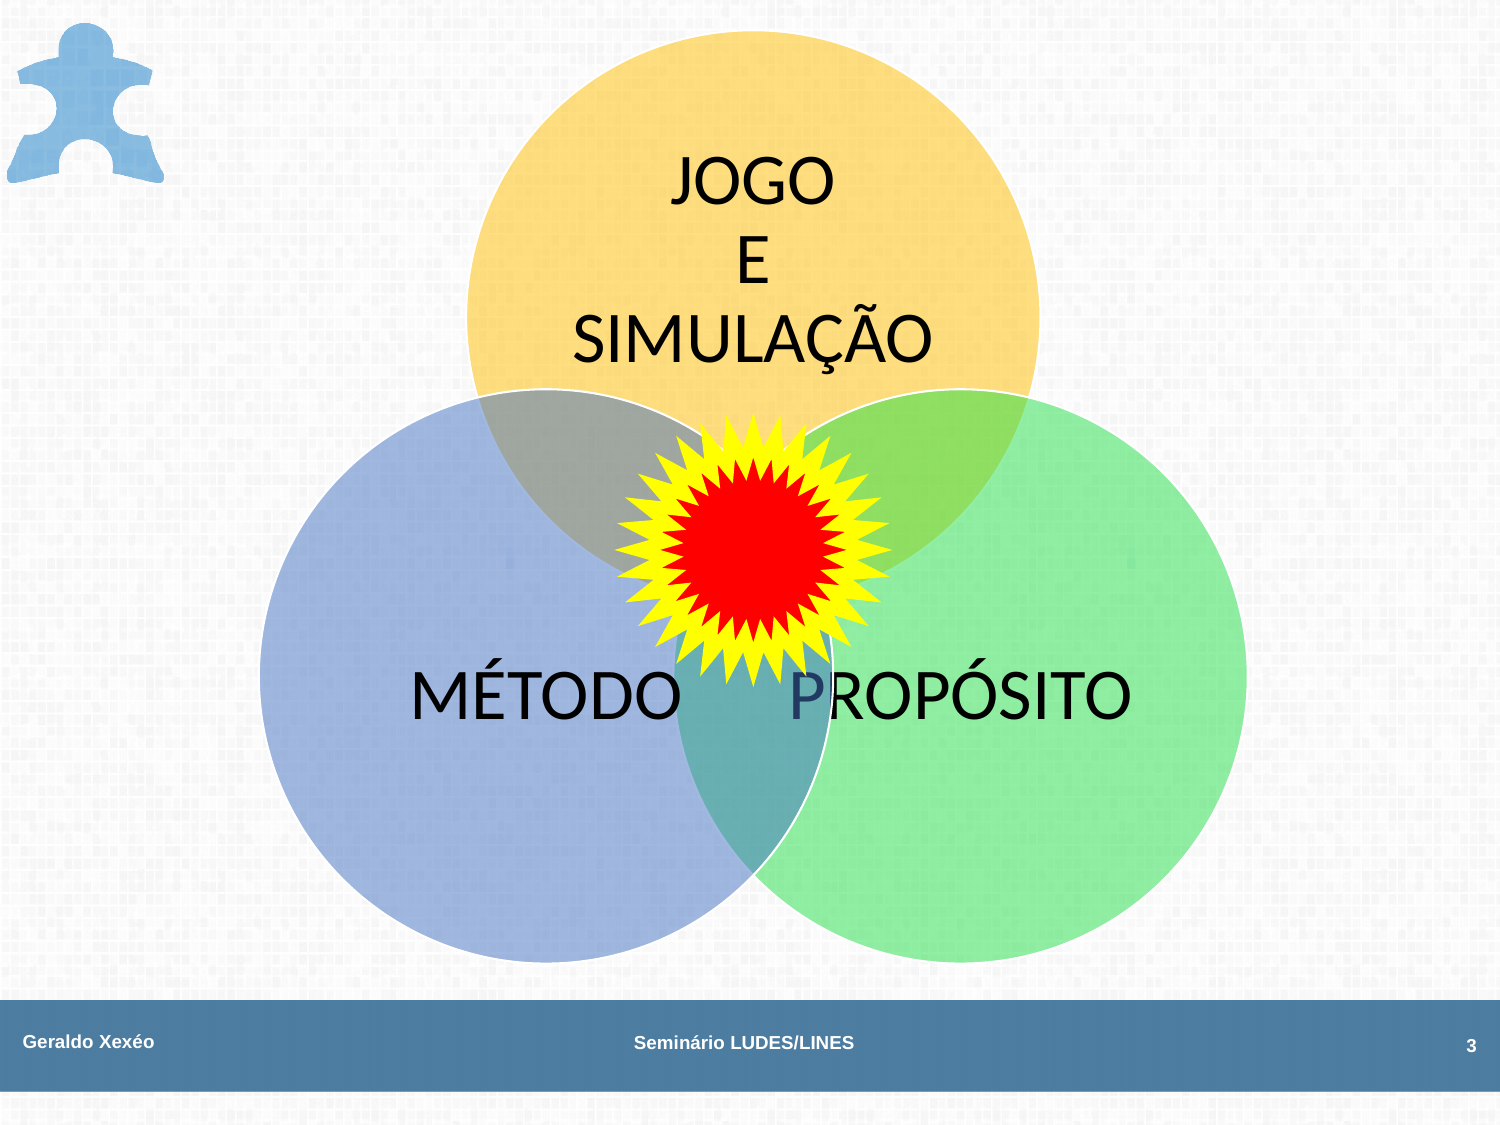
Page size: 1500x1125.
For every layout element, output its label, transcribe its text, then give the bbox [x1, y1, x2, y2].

footer Seminário LUDES/LINES [526, 1018, 962, 1066]
slide_number 3 [1297, 1021, 1492, 1069]
picture [0, 0, 1500, 1125]
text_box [36, 18, 1471, 976]
slide_number Geraldo Xexéo [7, 1017, 203, 1066]
